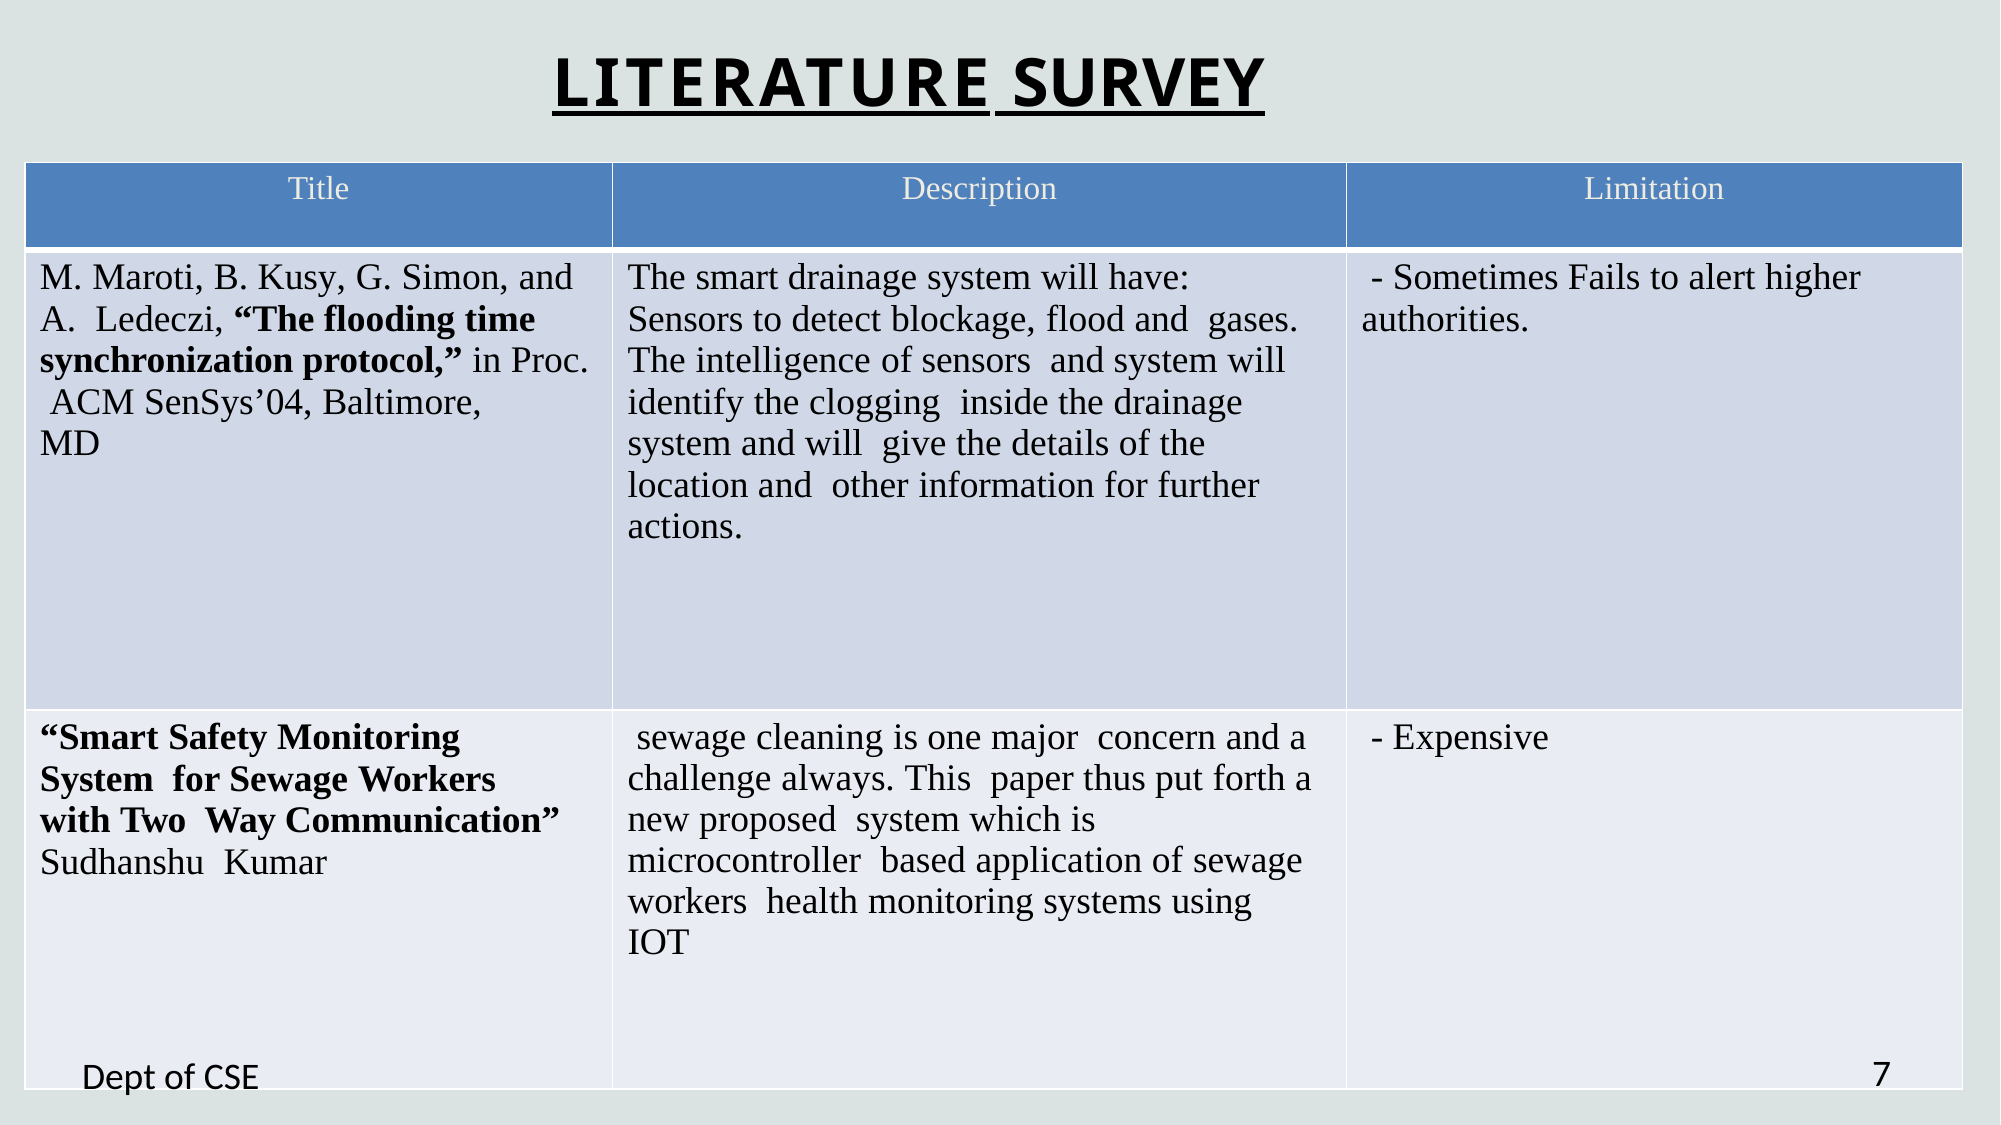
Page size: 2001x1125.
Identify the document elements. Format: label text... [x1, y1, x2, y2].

text_box LITERATURE SURVEY [549, 37, 1538, 120]
table_cell “Smart Safety Monitoring System for Sewage Workers with Two Way Communication” Sudhanshu Kumar [26, 711, 612, 1088]
table_header Description [613, 163, 1346, 247]
text_box 7 [1857, 1041, 1933, 1087]
table_header Limitation [1347, 163, 1962, 247]
table_cell The smart drainage system will have: Sensors to detect blockage, flood and gases. The intelligence of sensors and system will identify the clogging inside the drainage system and will give the details of the location and other information for further actions. [613, 253, 1346, 709]
table_header Title [26, 163, 612, 247]
table_cell - Expensive [1347, 711, 1962, 1088]
table_cell sewage cleaning is one major concern and a challenge always. This paper thus put forth a new proposed system which is microcontroller based application of sewage workers health monitoring systems using IOT [613, 711, 1346, 1088]
table_cell M. Maroti, B. Kusy, G. Simon, and A. Ledeczi, “The flooding time synchronization protocol,” in Proc. ACM SenSys’04, Baltimore, MD [26, 253, 612, 709]
text_box Dept of CSE [67, 1044, 715, 1090]
table_cell - Sometimes Fails to alert higher authorities. [1347, 253, 1962, 709]
